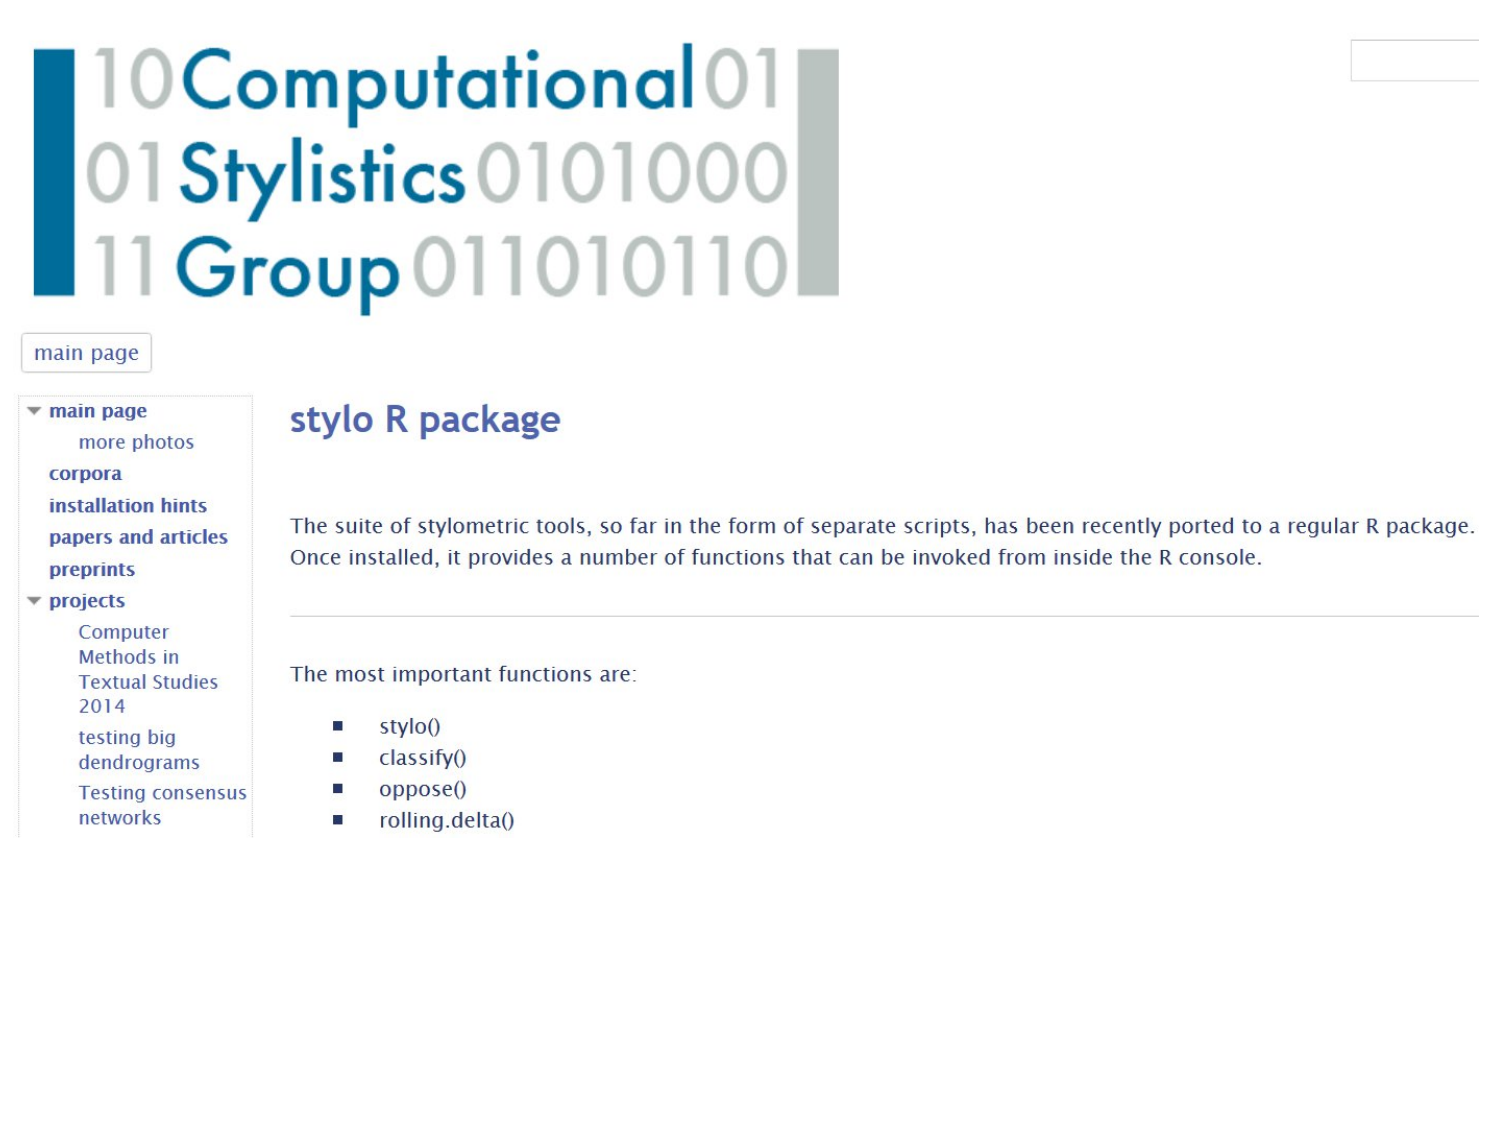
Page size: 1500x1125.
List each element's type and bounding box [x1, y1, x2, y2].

picture [13, 24, 1479, 838]
